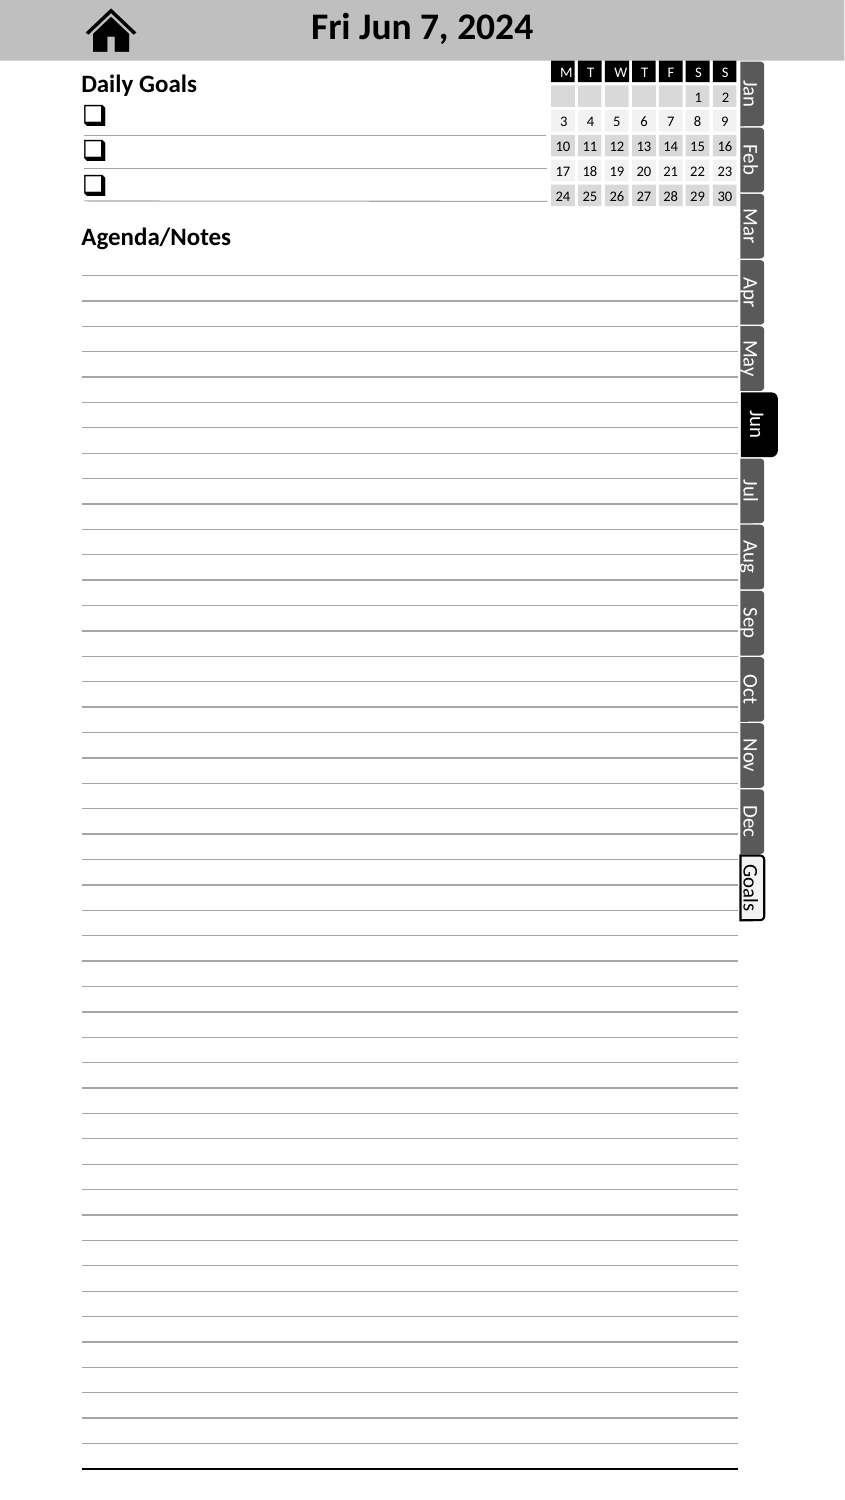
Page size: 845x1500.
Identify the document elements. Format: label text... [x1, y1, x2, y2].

picture [82, 1, 140, 59]
list Fri Jun 7, 2024 [190, 0, 655, 61]
